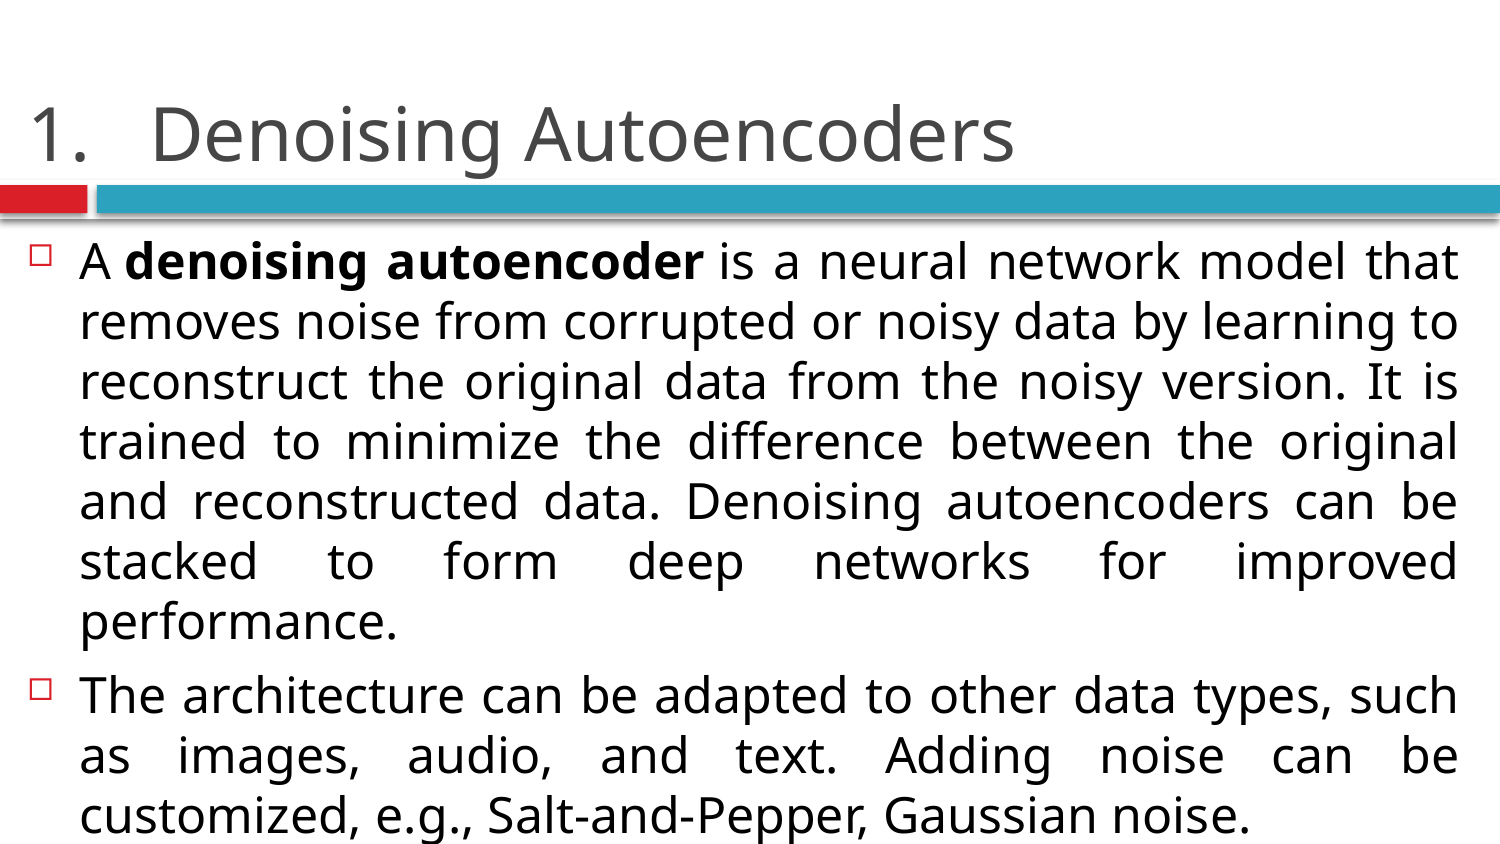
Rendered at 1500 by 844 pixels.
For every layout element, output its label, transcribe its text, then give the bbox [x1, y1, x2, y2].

title Denoising Autoencoders [12, 19, 1438, 185]
list A denoising autoencoder is a neural network model that removes noise from corrupted or noisy data by learning to reconstruct the original data from the noisy version. It is trained to minimize the difference between the original and reconstructed data. Denoising autoencoders can be stacked to form deep networks for improved performance. The architecture can be adapted to other data types, such as images, audio, and text. Adding noise can be customized, e.g., Salt-and-Pepper, Gaussian noise. [12, 221, 1475, 822]
